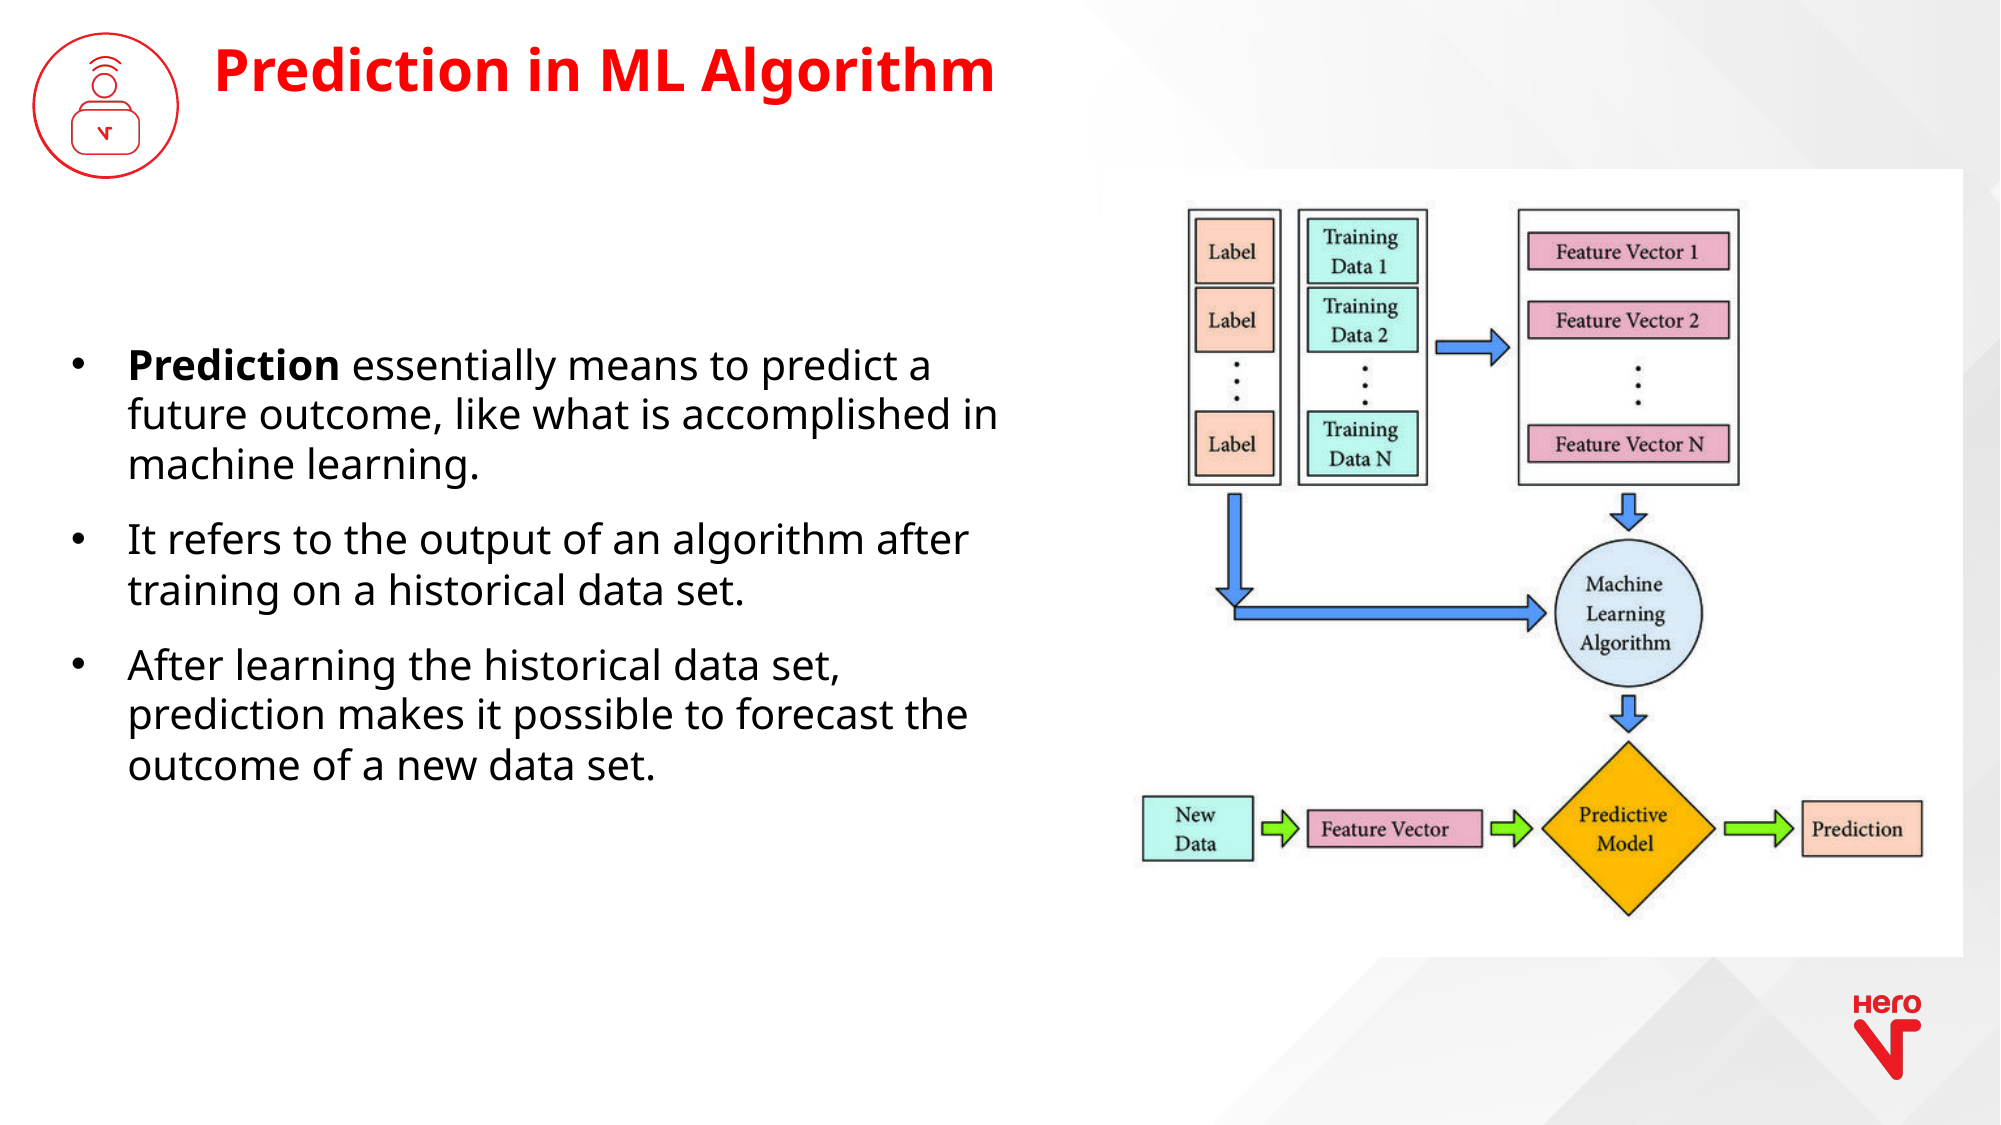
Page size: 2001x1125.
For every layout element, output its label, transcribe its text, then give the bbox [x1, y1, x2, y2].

picture [1854, 995, 1921, 1080]
text_box Prediction essentially means to predict a future outcome, like what is accomplished in machine learning. It refers to the output of an algorithm after training on a historical data set. After learning the historical data set, prediction makes it possible to forecast the outcome of a new data set. [37, 323, 1050, 804]
picture [71, 56, 140, 155]
picture [1102, 169, 1963, 958]
text_box Prediction in ML Algorithm [198, 18, 1877, 119]
